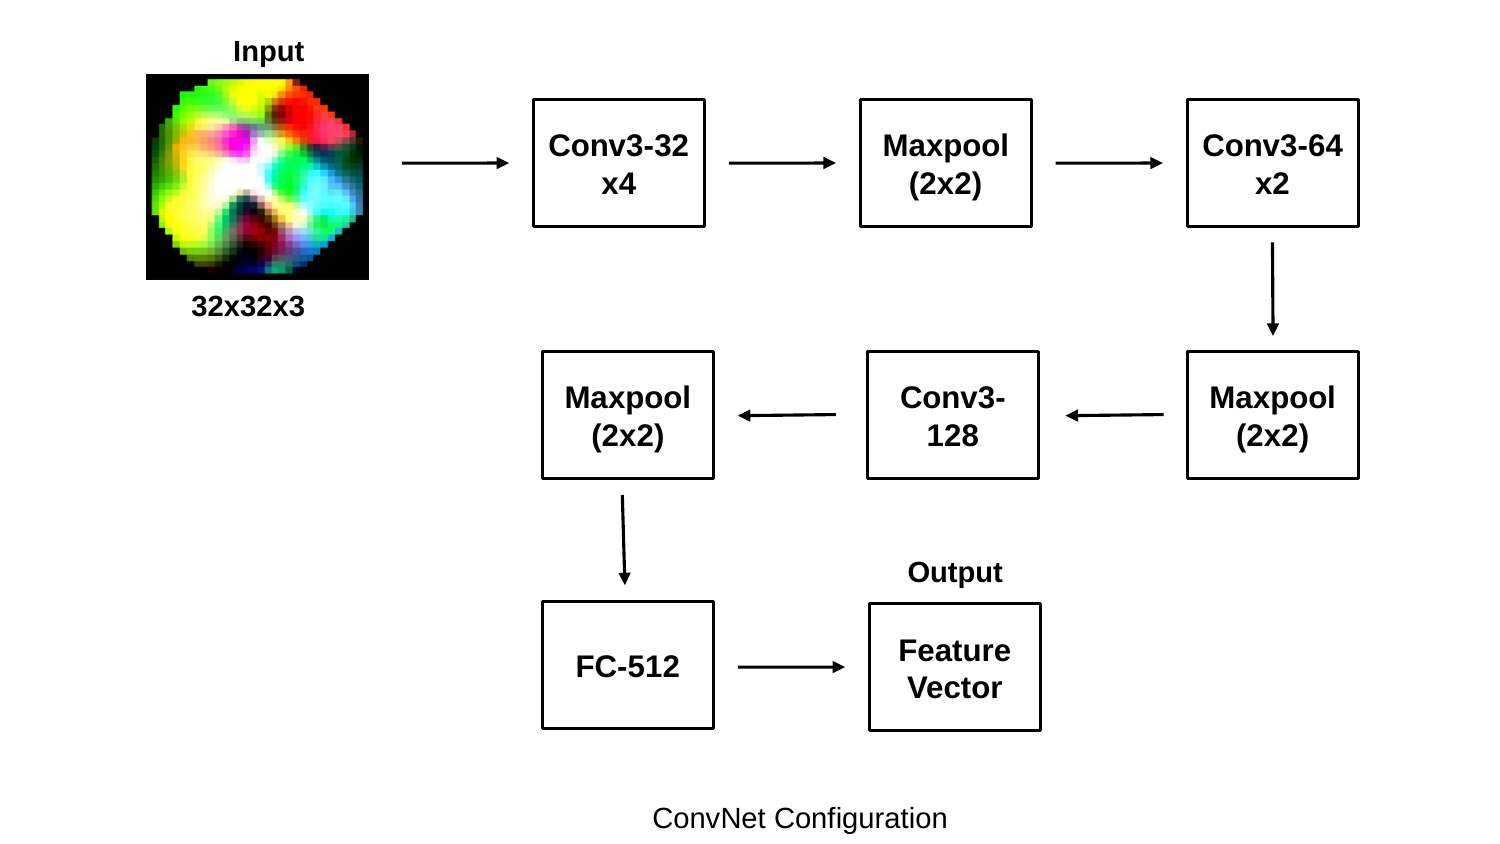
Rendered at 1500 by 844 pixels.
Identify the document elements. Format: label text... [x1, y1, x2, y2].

picture [146, 74, 370, 280]
text_box Output [892, 538, 1046, 602]
text_box FC-512 [542, 601, 714, 729]
text_box 32x32x3 [176, 287, 340, 336]
text_box Feature Vector [869, 603, 1041, 731]
text_box Maxpool (2x2) [1187, 351, 1359, 479]
text_box ConvNet Configuration [637, 784, 1046, 839]
text_box Maxpool (2x2) [860, 99, 1032, 227]
text_box Conv3- 128 [867, 351, 1039, 479]
text_box Maxpool (2x2) [542, 351, 714, 479]
text_box Input [218, 17, 340, 72]
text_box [622, 494, 626, 586]
text_box Conv3-64 x2 [1187, 99, 1359, 227]
text_box Conv3-32 x4 [533, 99, 705, 227]
